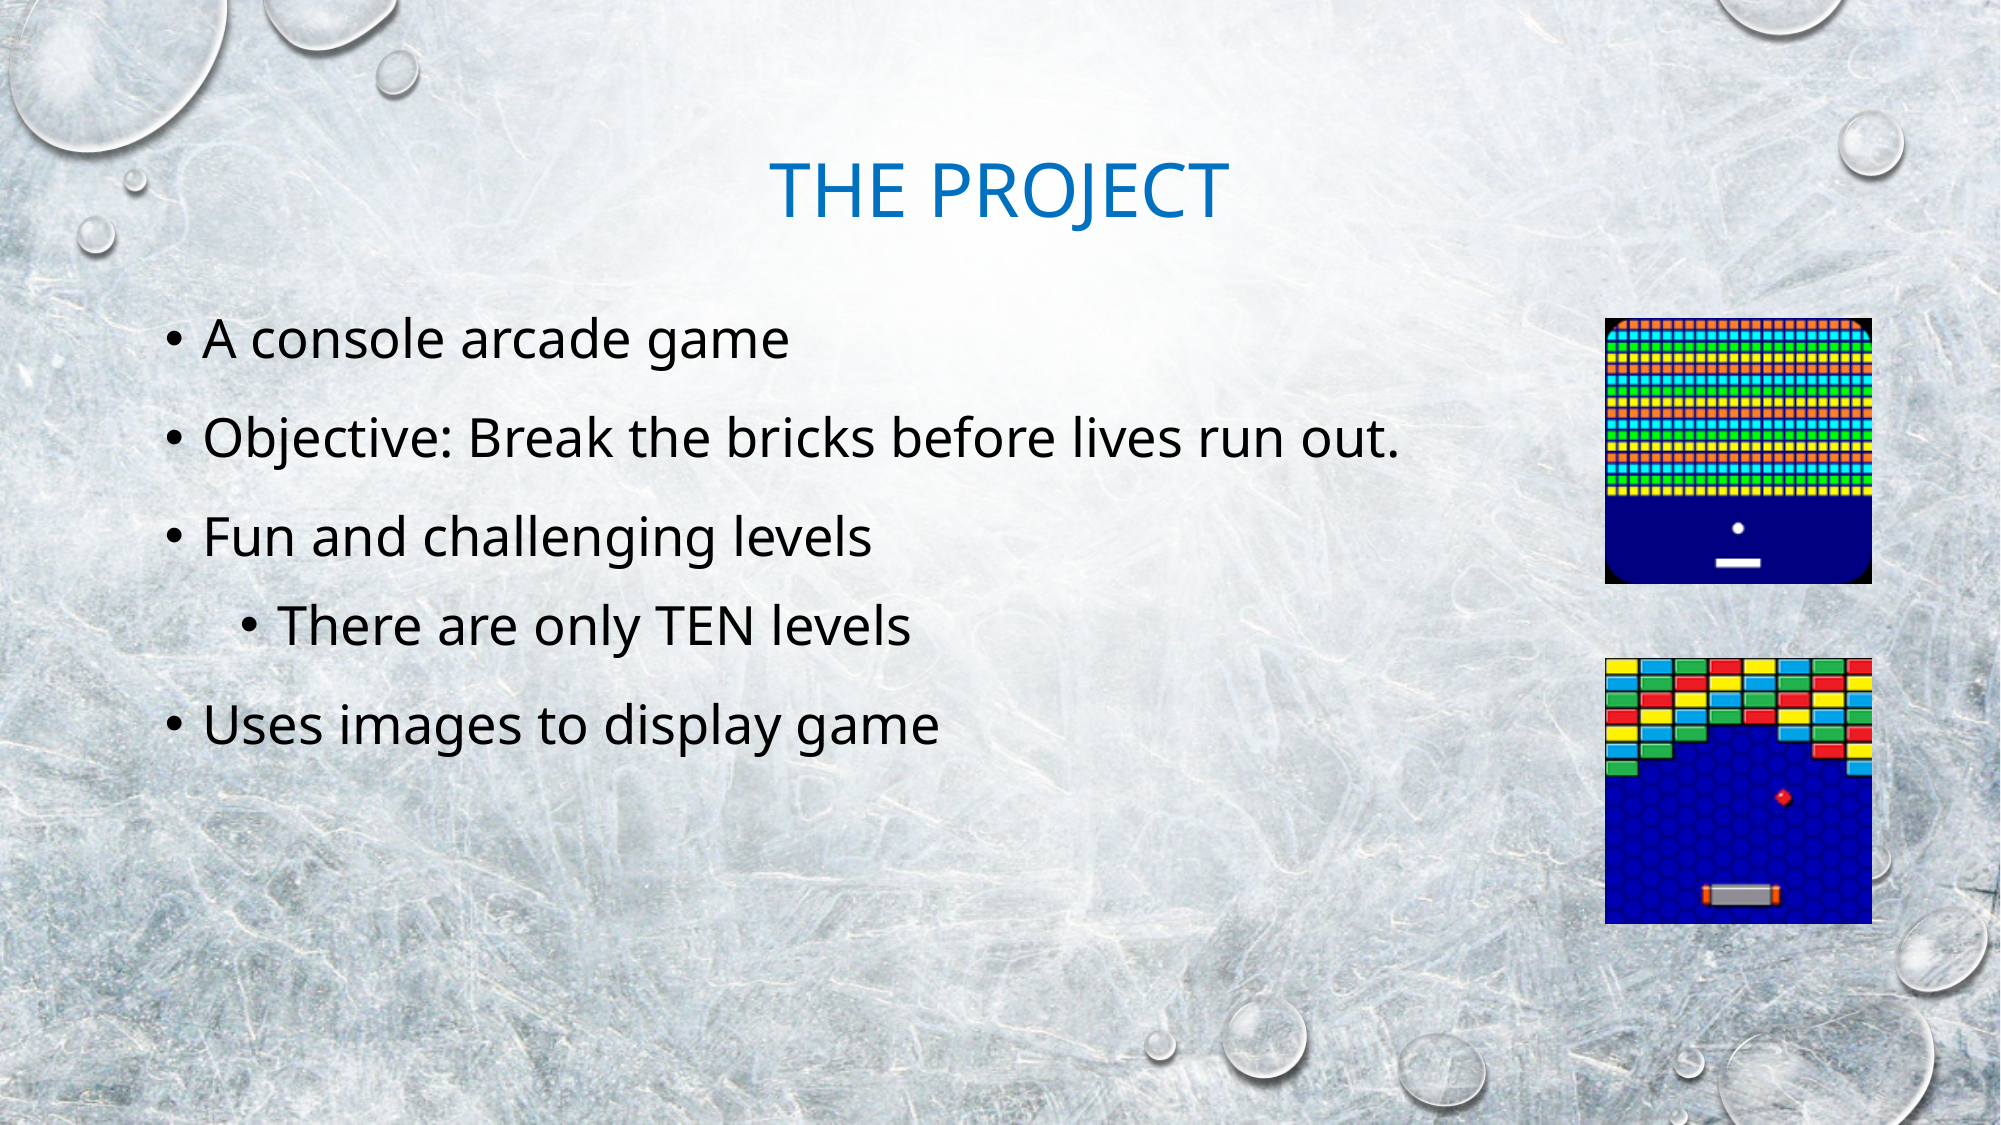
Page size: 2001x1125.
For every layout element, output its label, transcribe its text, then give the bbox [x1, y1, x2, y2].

list A console arcade game Objective: Break the bricks before lives run out. Fun and challenging levels There are only TEN levels Uses images to display game [149, 284, 1850, 950]
picture [0, 0, 2001, 1125]
title THE PROJECT [149, 101, 1851, 285]
